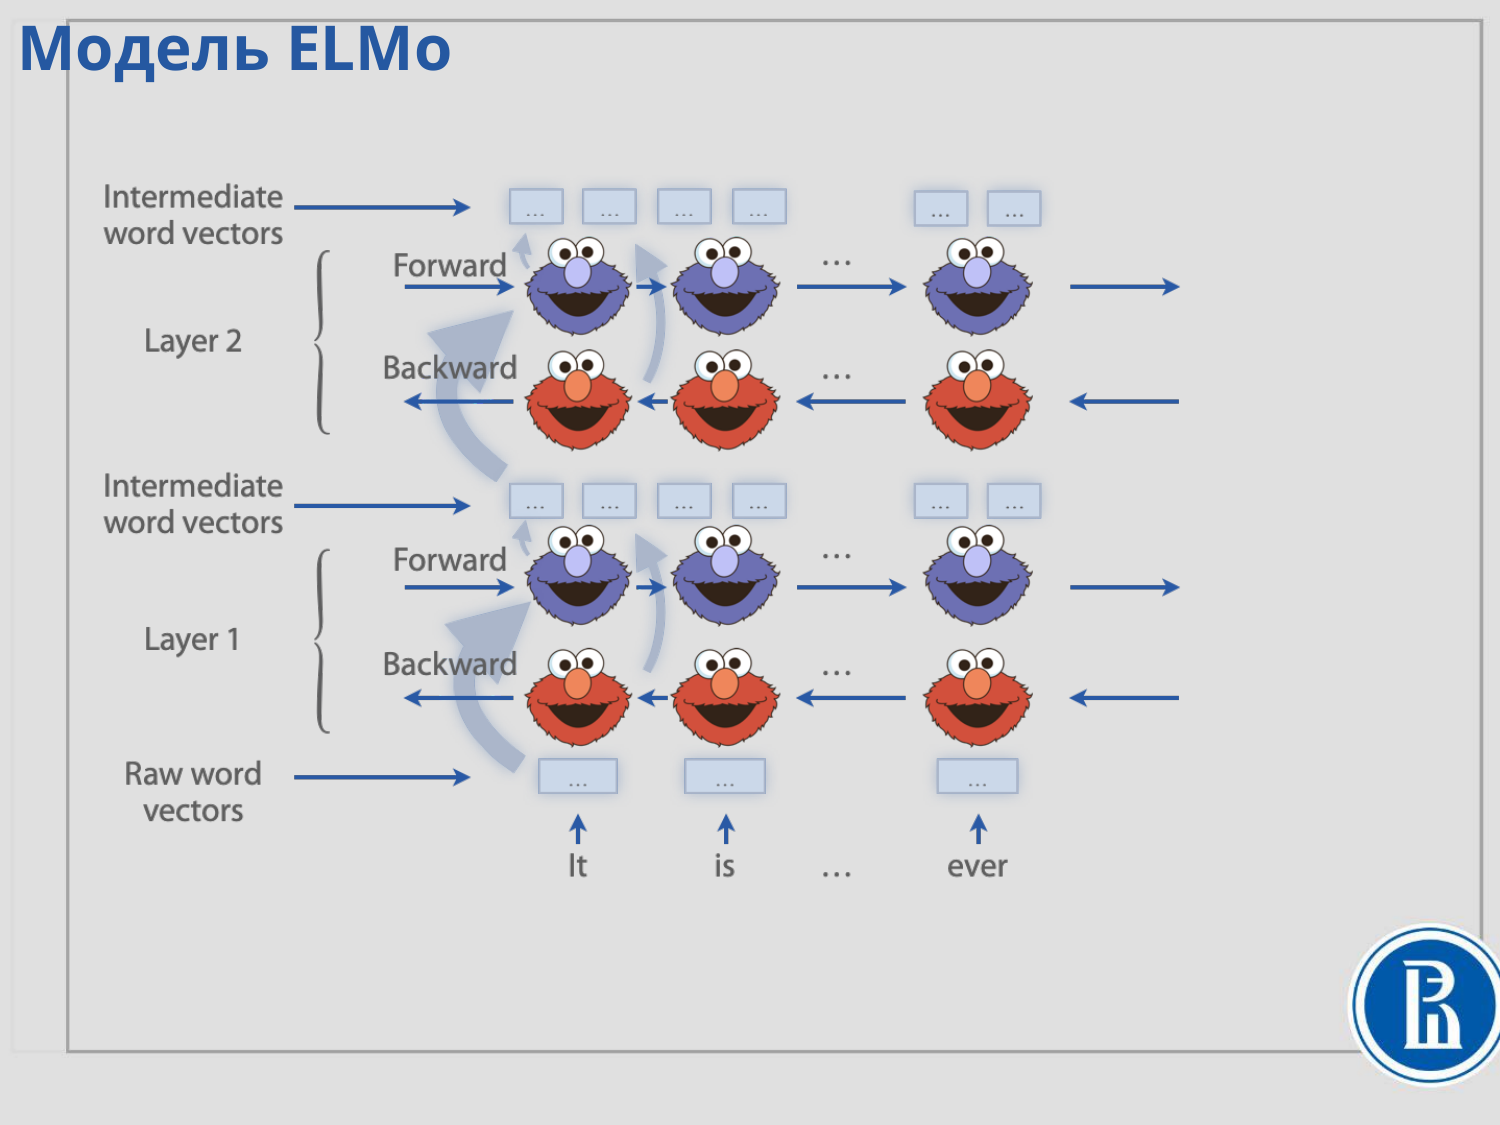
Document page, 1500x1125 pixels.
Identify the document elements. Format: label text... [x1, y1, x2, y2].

picture [0, 0, 1500, 1125]
text_box Модель ELMo [0, 0, 1497, 91]
